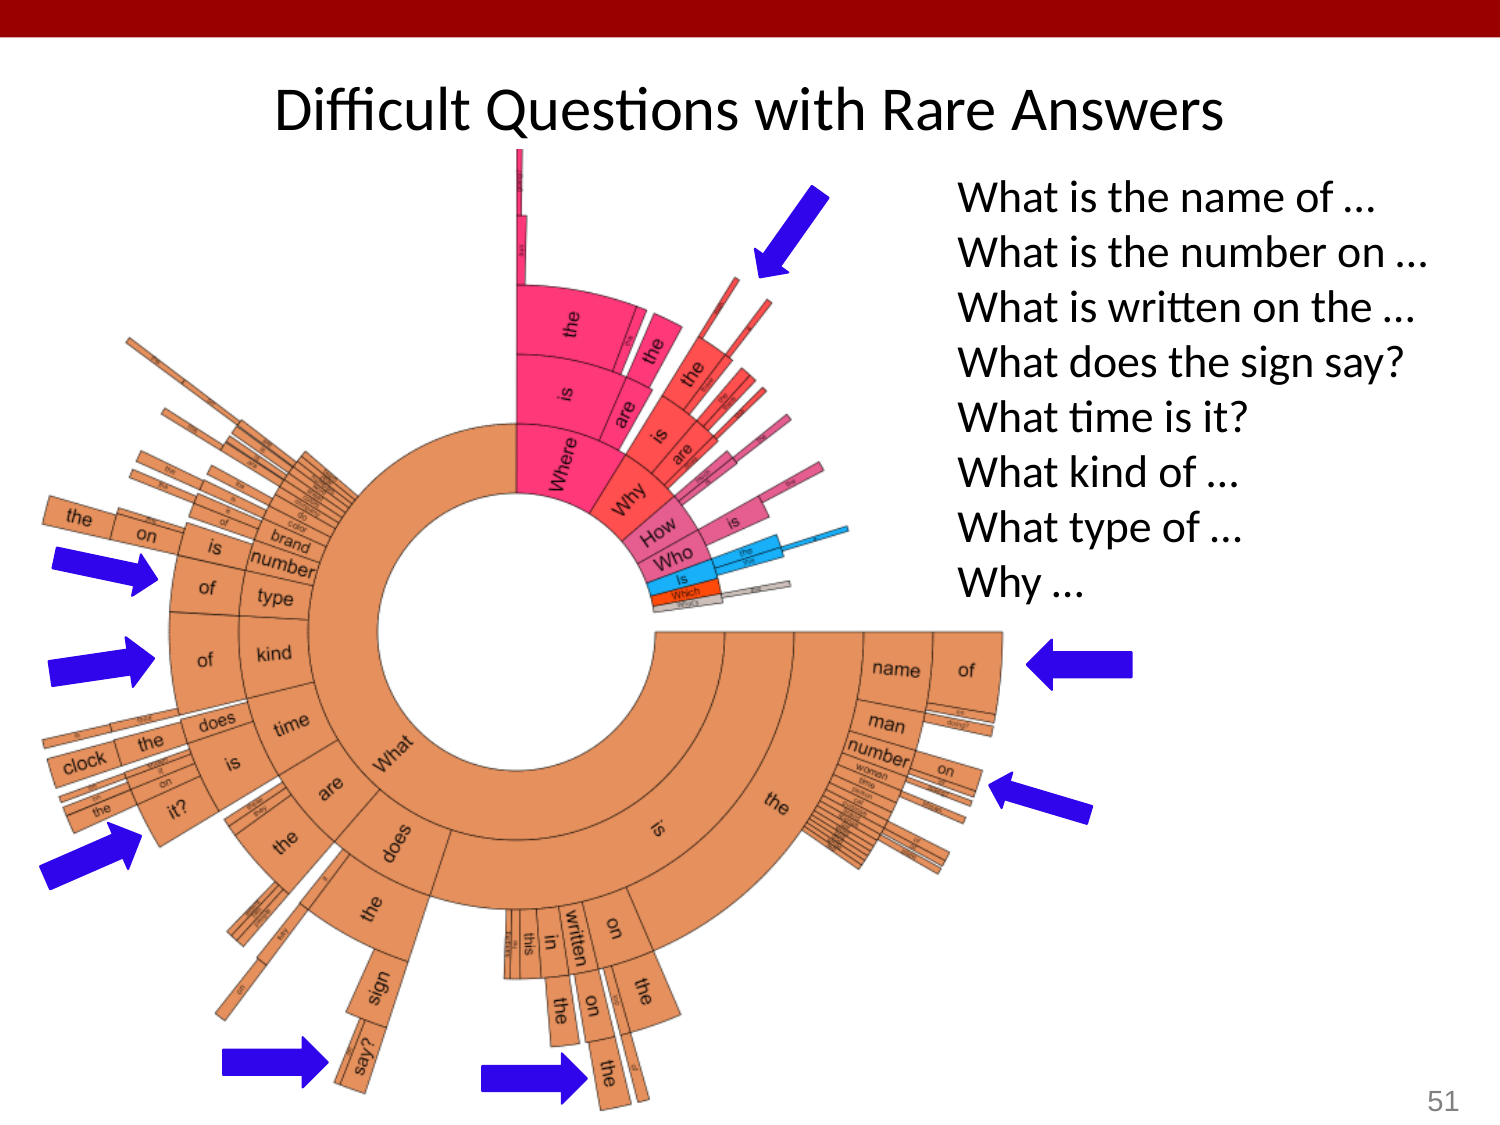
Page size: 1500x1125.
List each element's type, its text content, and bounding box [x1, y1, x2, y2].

title Difficult Questions with Rare Answers [112, 49, 1388, 159]
text_box What is the name of … What is the number on … What is written on the … What does the sign say? What time is it? What kind of … What type of … Why … [1029, 159, 1500, 614]
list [29, 149, 1025, 1125]
slide_number 51 [1162, 1049, 1476, 1125]
text_box [1029, 787, 1093, 824]
text_box [1029, 639, 1132, 690]
